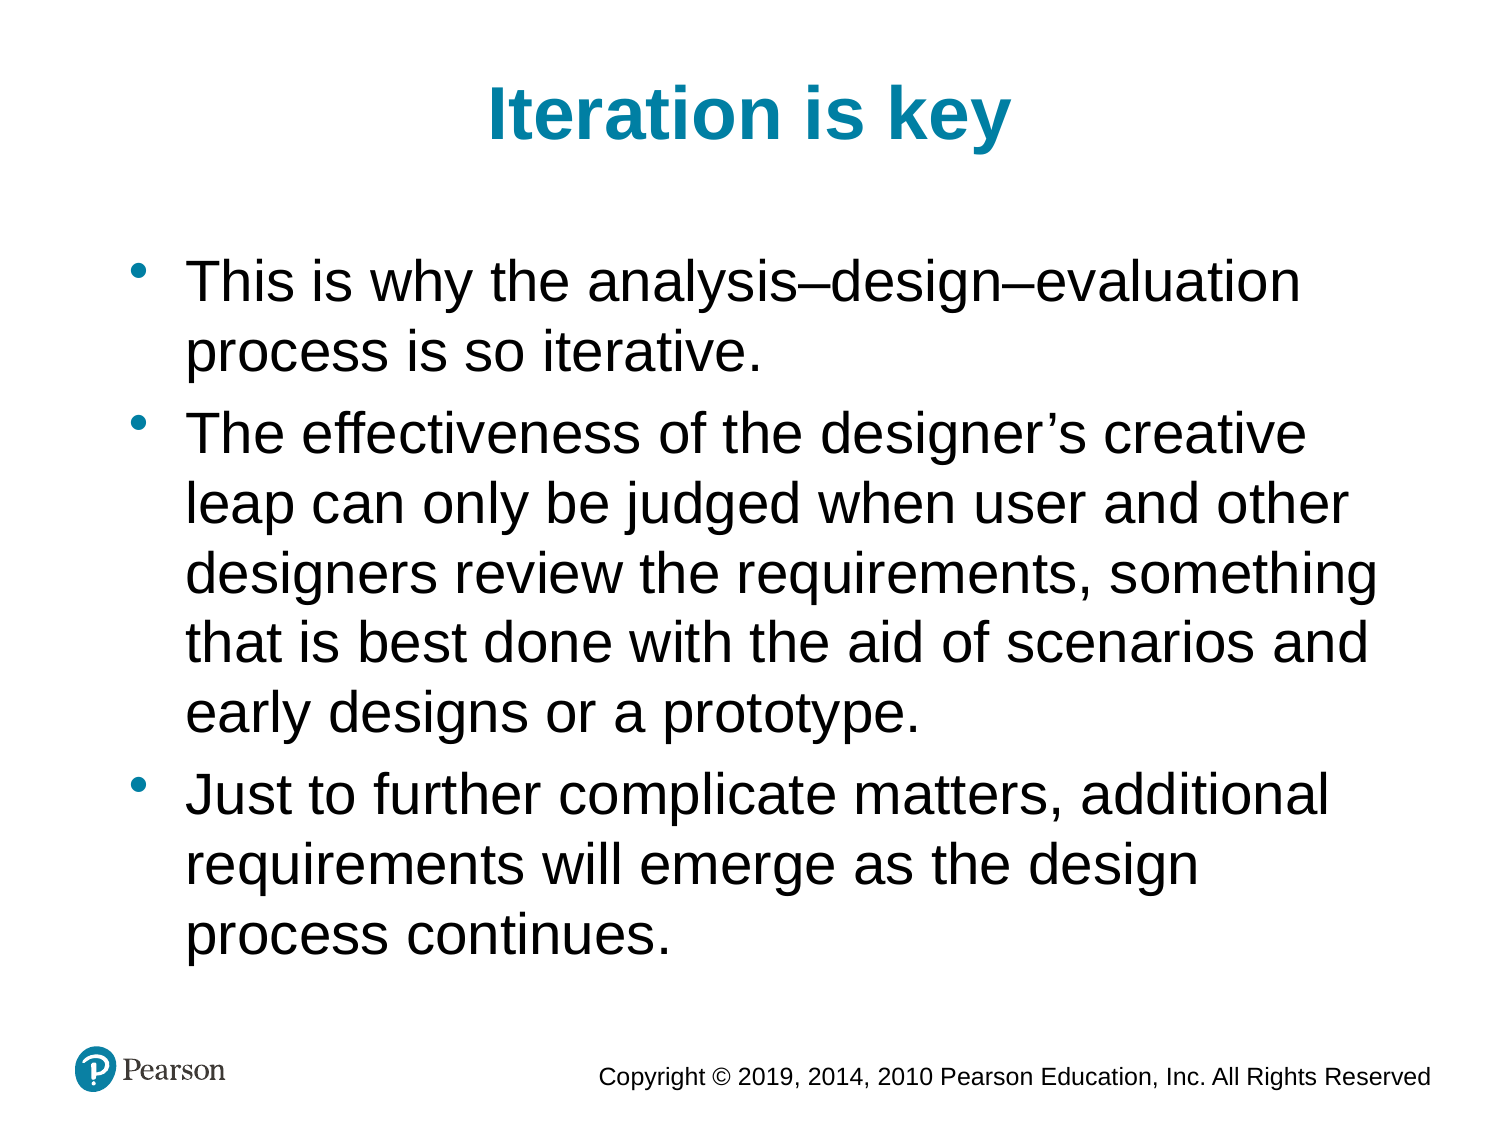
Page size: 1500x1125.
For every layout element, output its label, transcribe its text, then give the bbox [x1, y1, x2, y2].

list This is why the analysis–design–evaluation process is so iterative. The effectiveness of the designer’s creative leap can only be judged when user and other designers review the requirements, something that is best done with the aid of scenarios and early designs or a prototype. Just to further complicate matters, additional requirements will emerge as the design process continues. [114, 235, 1408, 975]
title Iteration is key [103, 56, 1397, 163]
